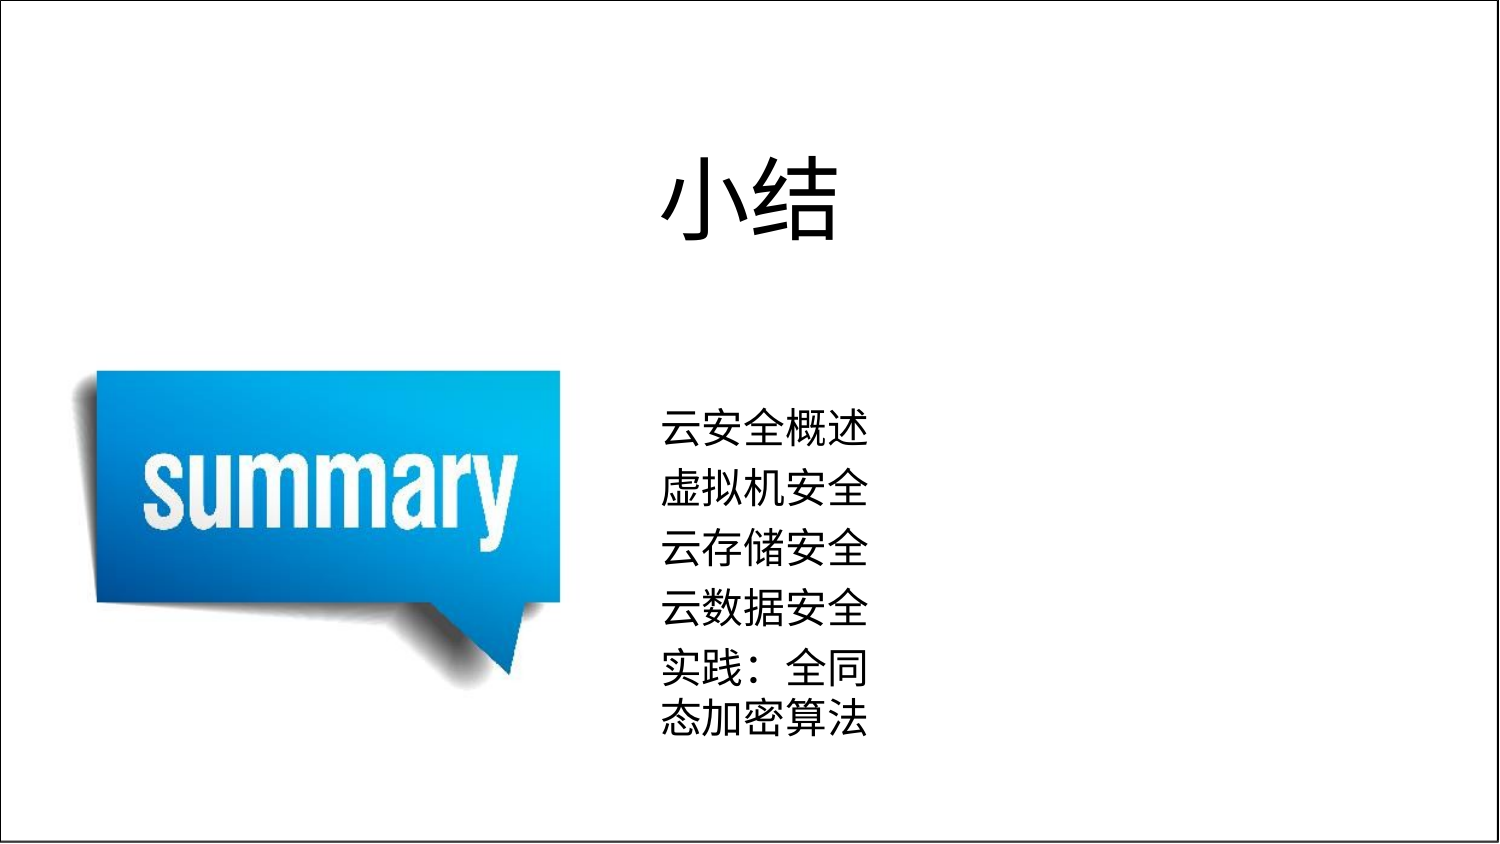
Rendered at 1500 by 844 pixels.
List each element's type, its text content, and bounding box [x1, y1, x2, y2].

text_box 云安全概述 虚拟机安全 云存储安全 云数据安全 实践：全同态加密算法 [657, 390, 1079, 742]
title 小结 [656, 139, 844, 283]
text_box [39, 313, 618, 699]
